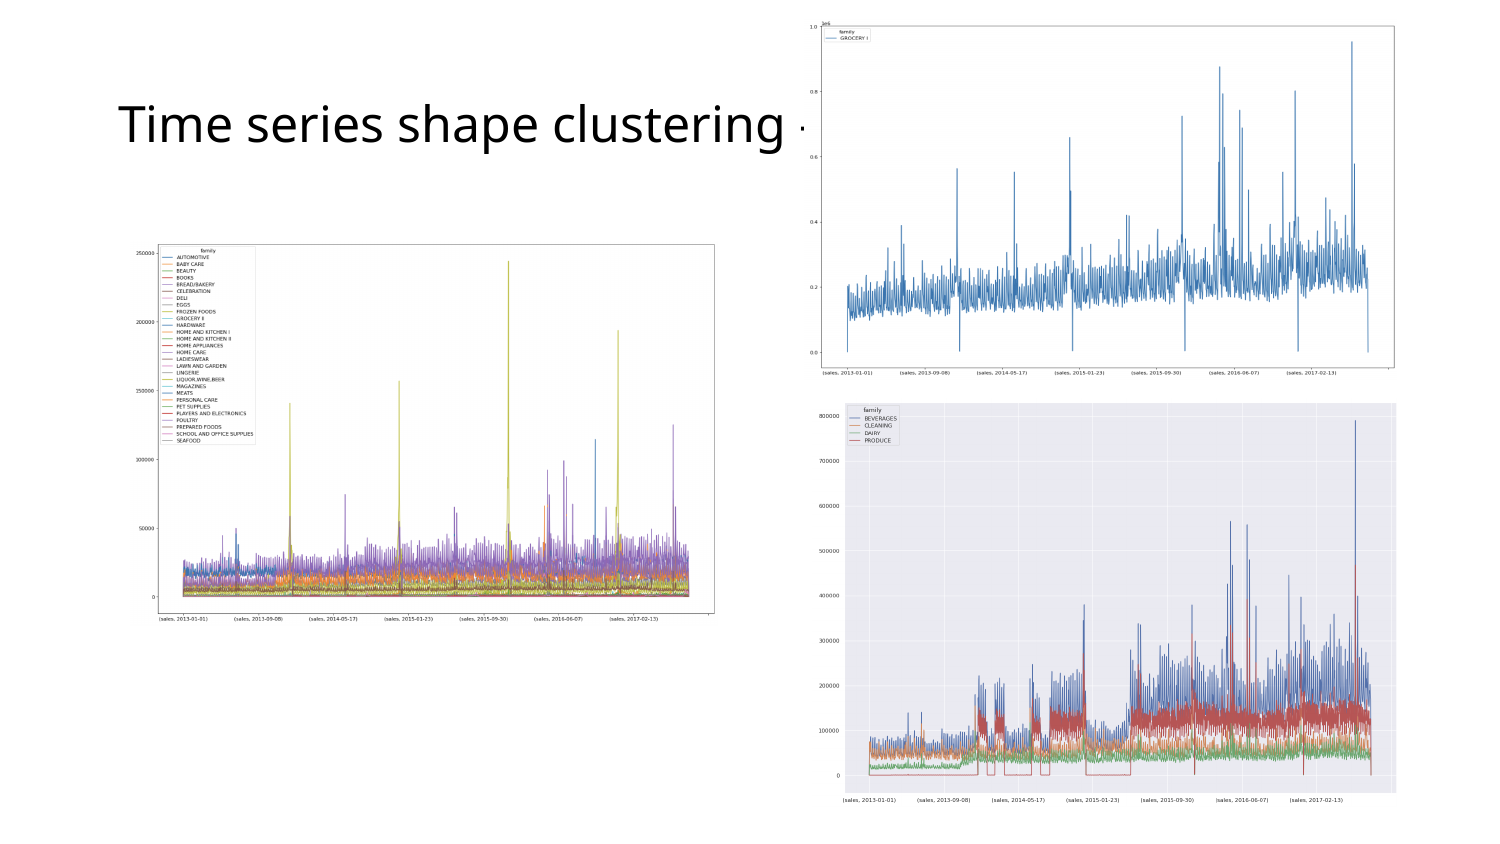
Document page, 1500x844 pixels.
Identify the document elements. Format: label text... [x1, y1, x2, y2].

title Time series shape clustering – [103, 44, 804, 208]
picture [812, 398, 1397, 807]
picture [130, 241, 718, 626]
picture [804, 17, 1397, 380]
